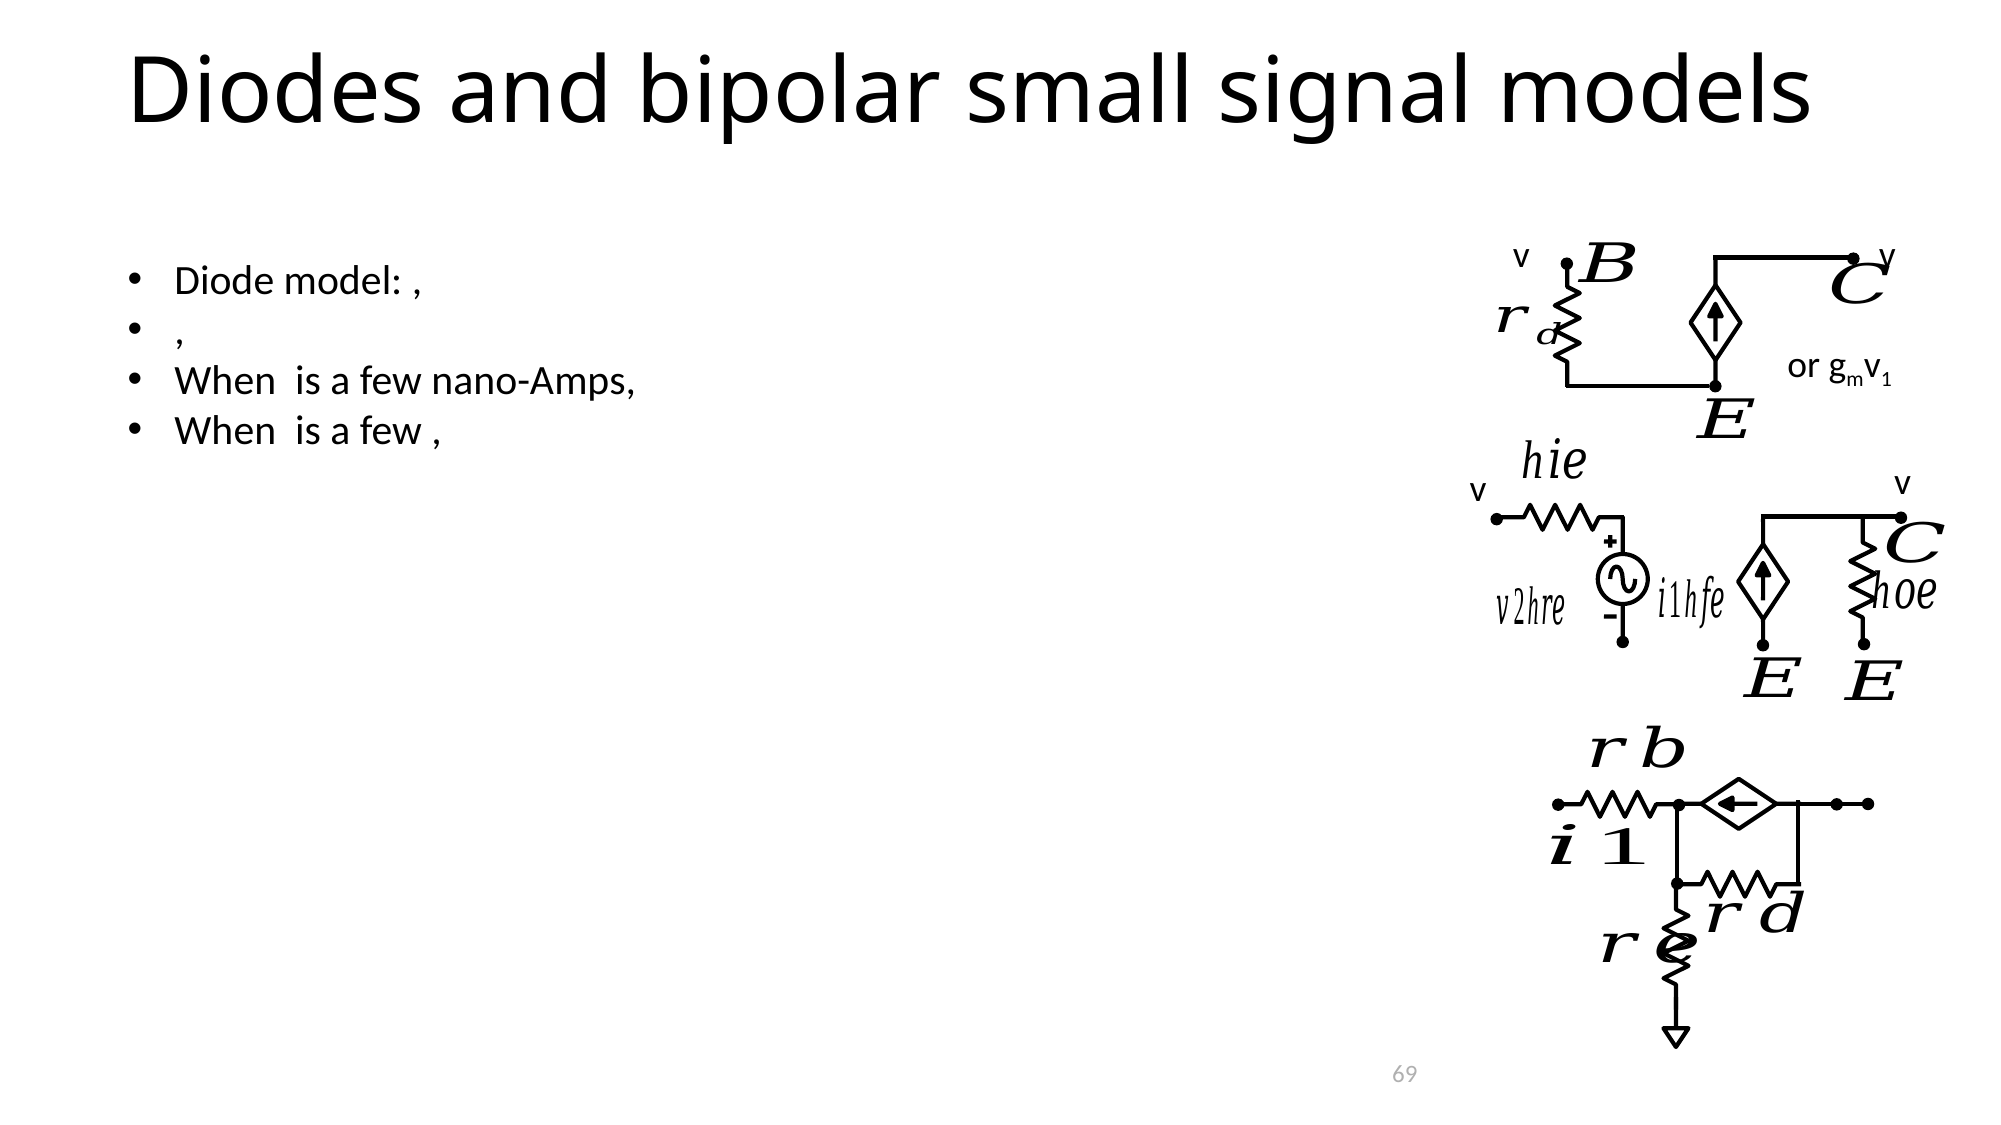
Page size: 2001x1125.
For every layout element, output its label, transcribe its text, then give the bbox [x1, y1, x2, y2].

slide_number 69 [1074, 738, 1425, 1125]
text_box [1493, 222, 2000, 452]
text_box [1454, 431, 1952, 748]
text_box Diodes and bipolar small signal models [25, 23, 1918, 149]
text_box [1545, 719, 1875, 1048]
